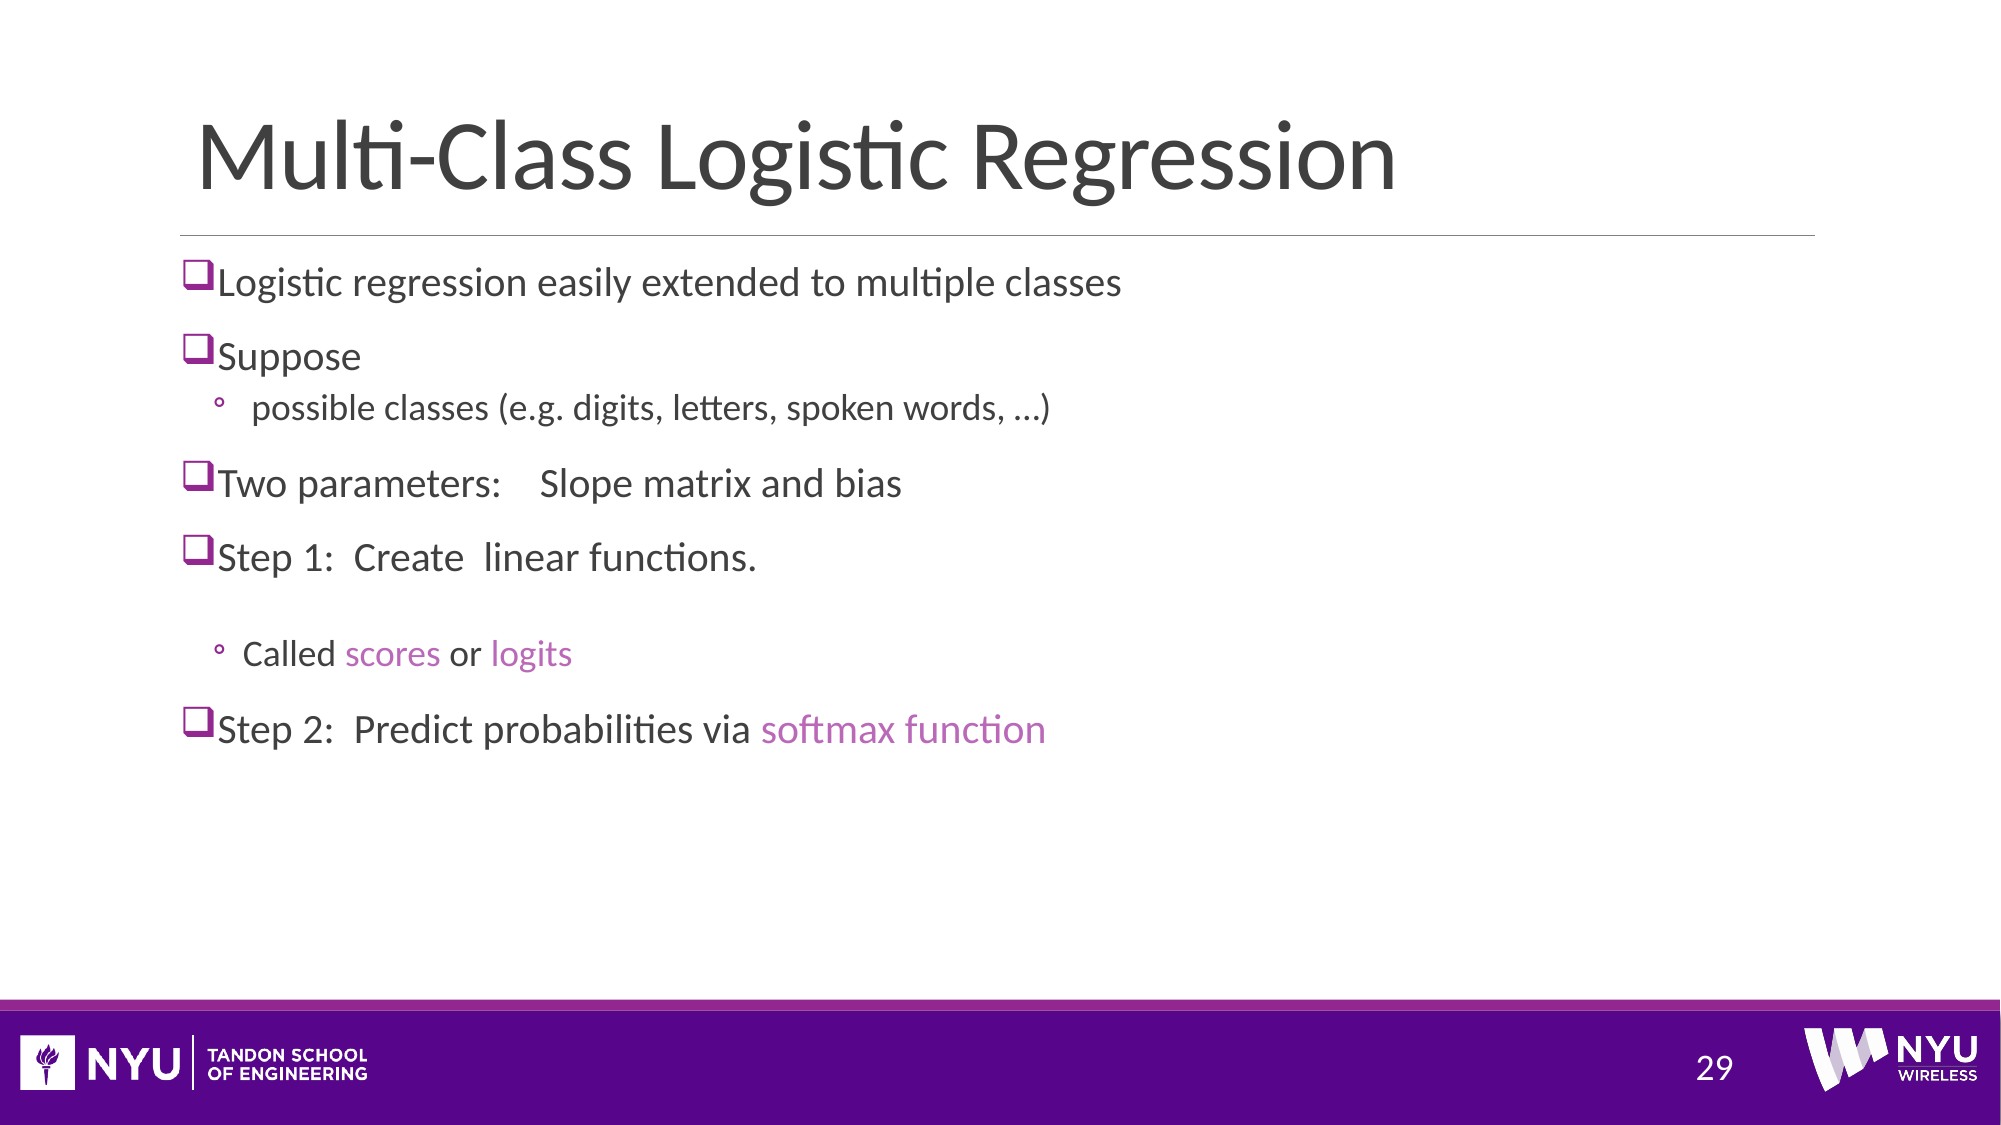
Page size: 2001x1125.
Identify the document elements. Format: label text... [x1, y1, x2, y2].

slide_number 29 [1533, 1035, 1749, 1096]
title Multi-Class Logistic Regression [180, 47, 1830, 218]
